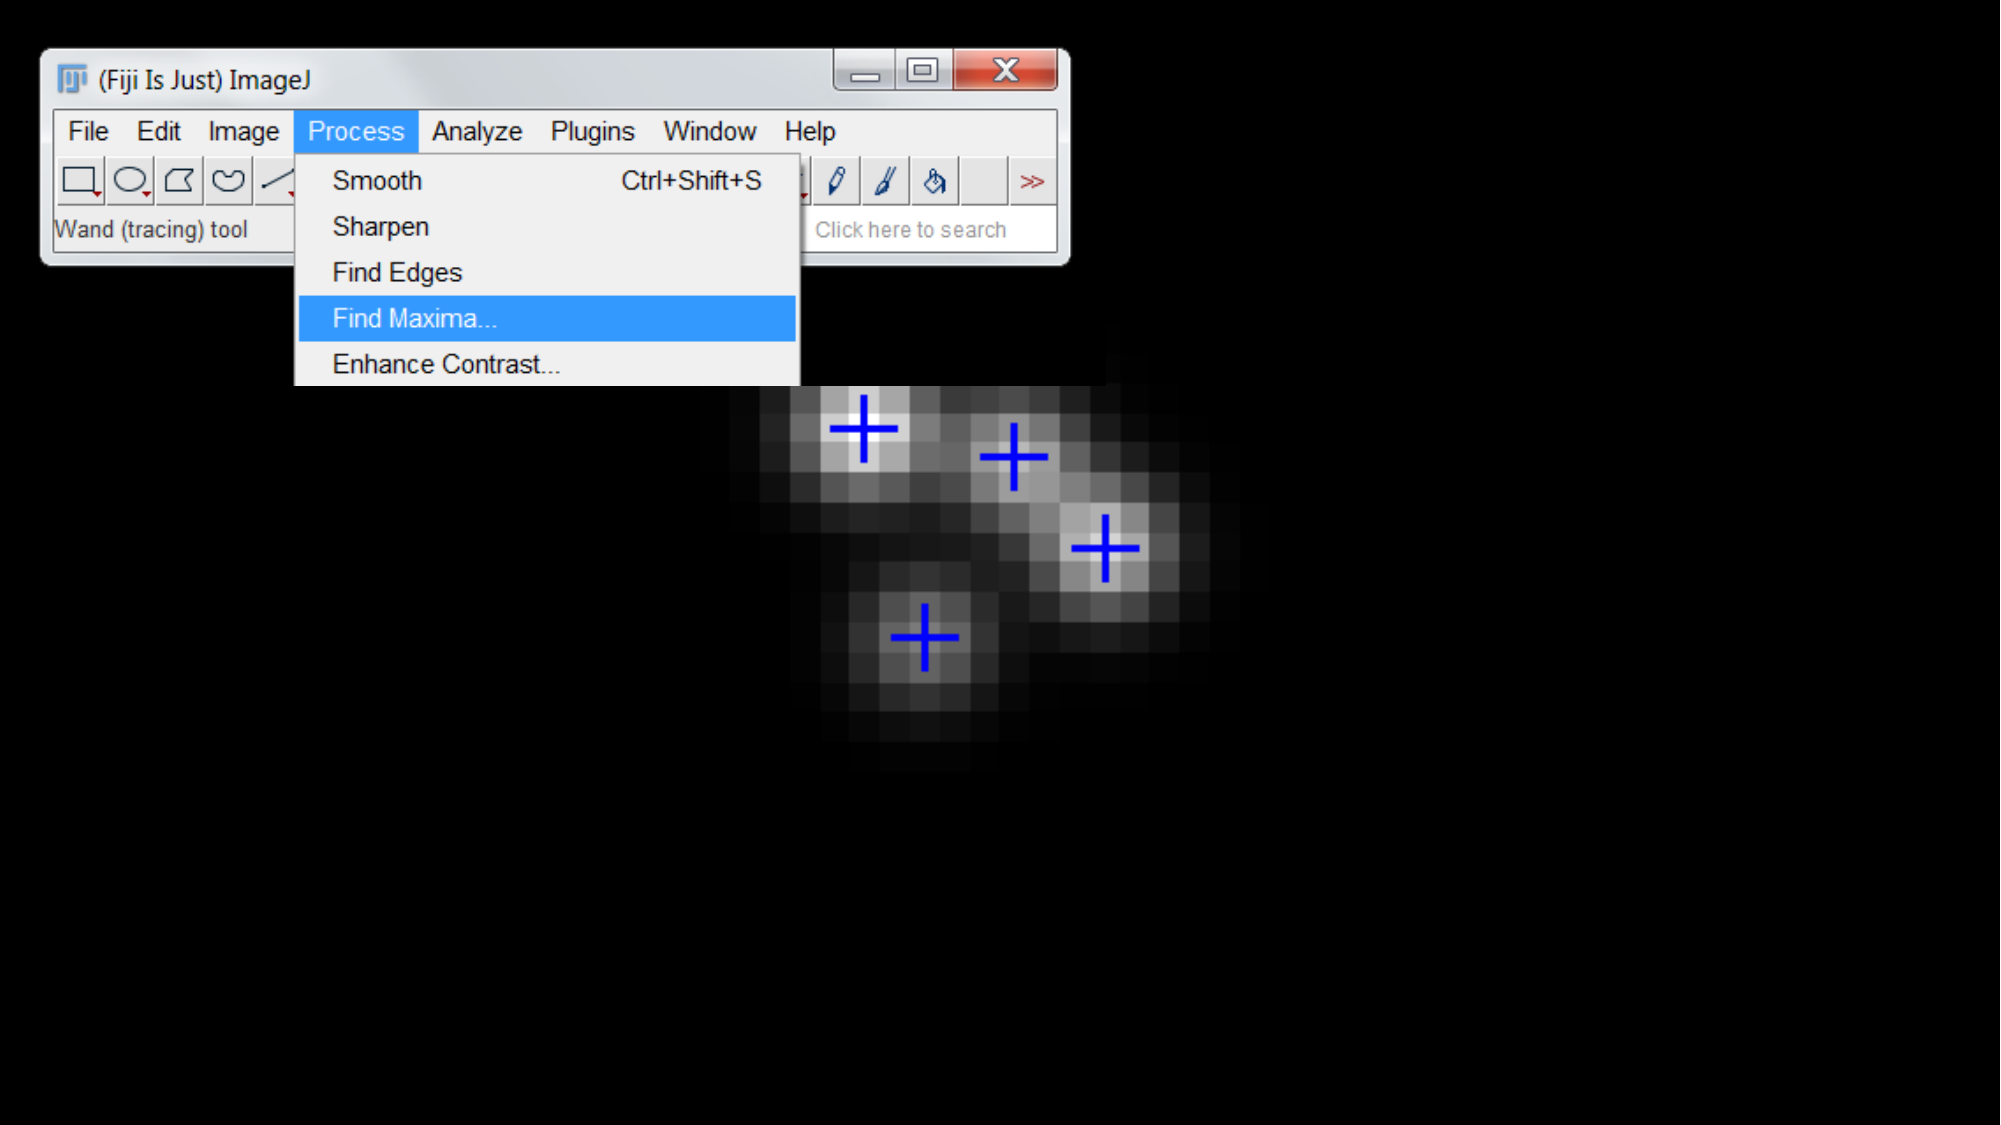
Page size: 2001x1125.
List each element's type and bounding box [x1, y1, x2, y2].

picture [0, 0, 1751, 1125]
